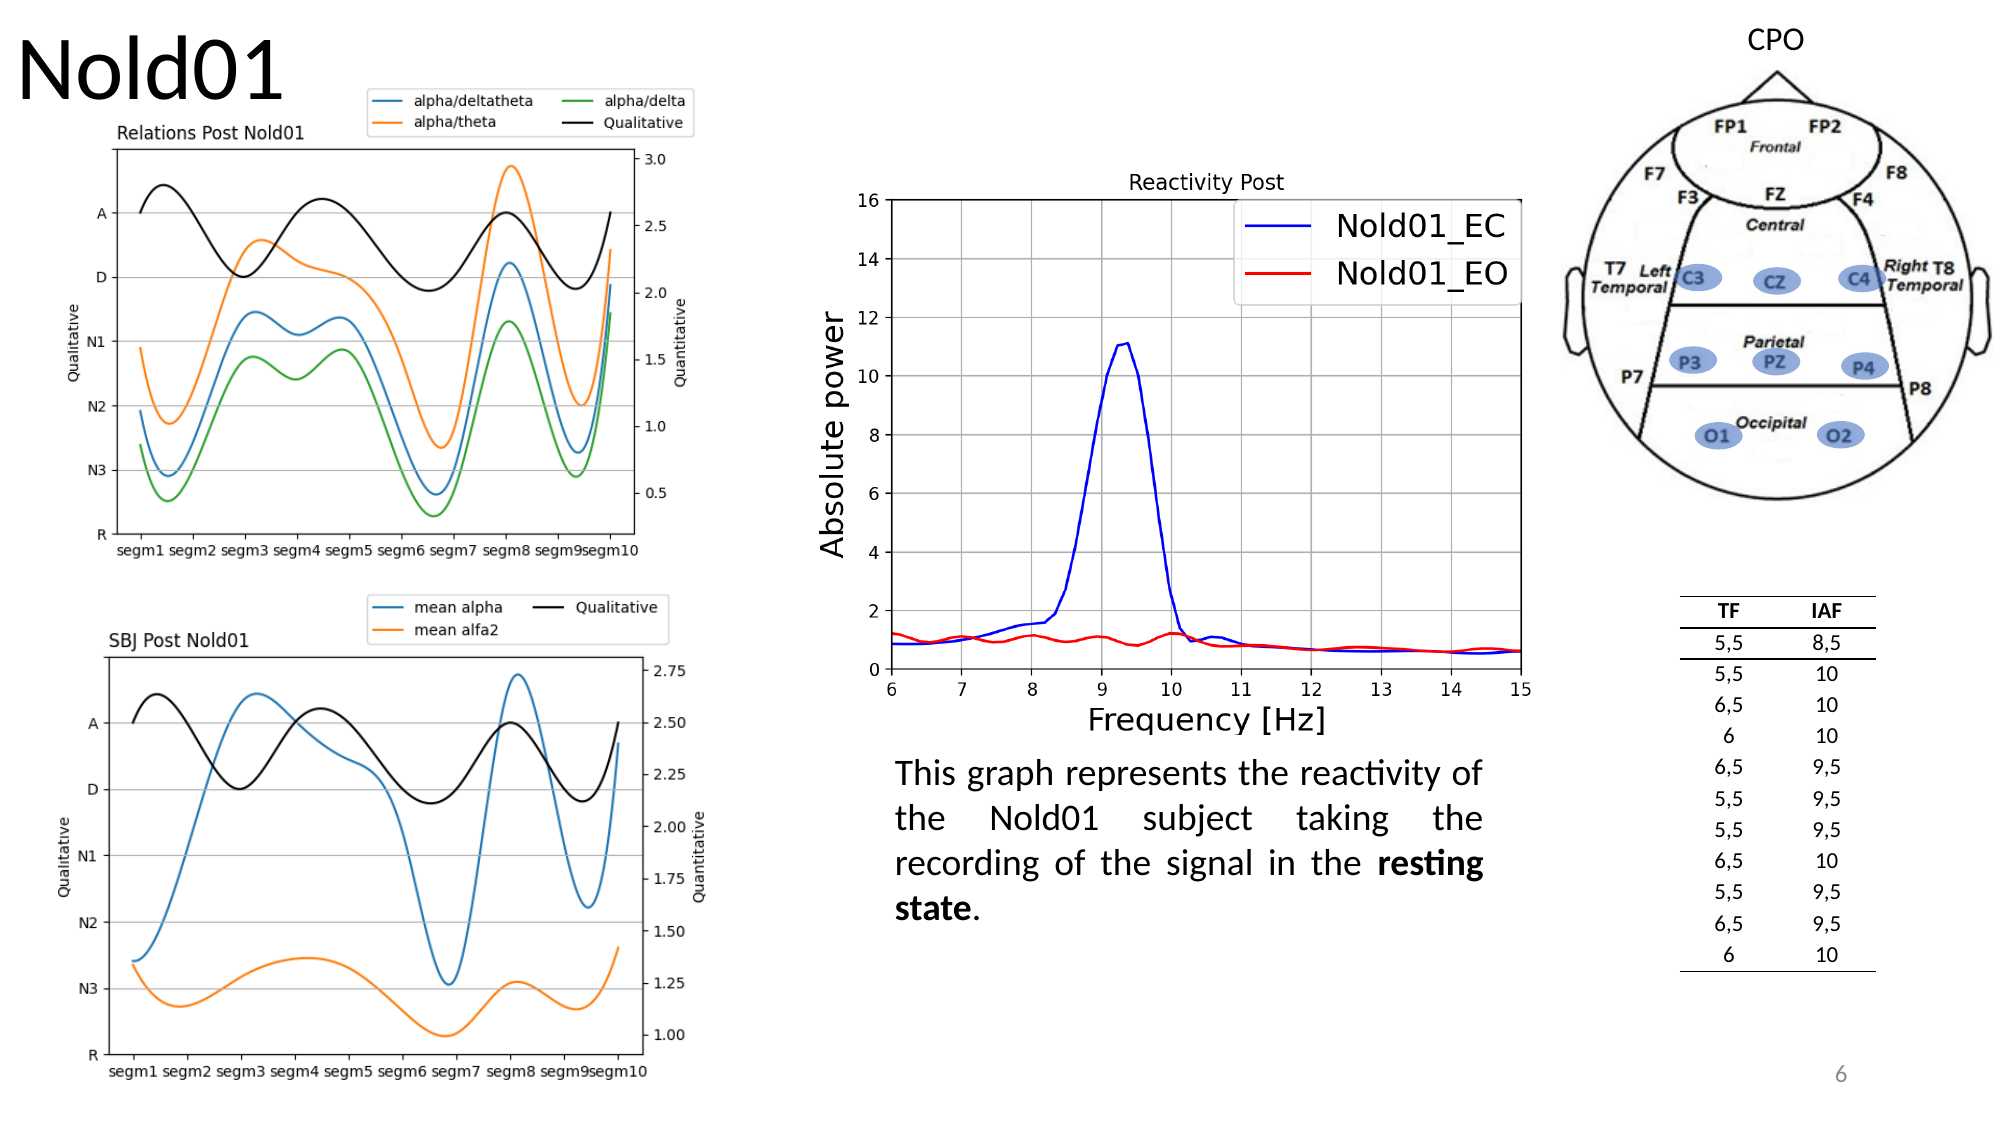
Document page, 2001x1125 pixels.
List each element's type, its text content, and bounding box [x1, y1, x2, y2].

picture [1560, 69, 2000, 509]
table_cell 9,5 [1778, 909, 1876, 940]
picture [807, 164, 1543, 735]
table_cell 6,5 [1680, 846, 1778, 878]
table_cell 10 [1778, 660, 1876, 690]
table_cell 5,5 [1680, 660, 1778, 690]
table_cell 6,5 [1680, 909, 1778, 940]
text_box CPO [1732, 9, 1820, 65]
table_cell 8,5 [1778, 629, 1876, 658]
table_cell 10 [1778, 846, 1876, 878]
table_cell 6 [1680, 940, 1778, 971]
slide_number 6 [1412, 1042, 1863, 1103]
table_cell 6 [1680, 722, 1778, 753]
table_header TF [1680, 597, 1778, 627]
table_cell 9,5 [1778, 878, 1876, 909]
table_cell 9,5 [1778, 784, 1876, 815]
table_cell 5,5 [1680, 629, 1778, 658]
table_header IAF [1778, 597, 1876, 627]
table_cell 9,5 [1778, 815, 1876, 846]
table_cell 9,5 [1778, 753, 1876, 784]
table_cell 5,5 [1680, 784, 1778, 815]
table_cell 5,5 [1680, 878, 1778, 909]
table_cell 6,5 [1680, 690, 1778, 722]
table_cell 10 [1778, 722, 1876, 753]
table_cell 10 [1778, 940, 1876, 971]
table_cell 6,5 [1680, 753, 1778, 784]
picture [67, 83, 698, 563]
table_cell 10 [1778, 690, 1876, 722]
table_cell 5,5 [1680, 815, 1778, 846]
text_box Nold01 [1, 0, 302, 125]
text_box This graph represents the reactivity of the Nold01 subject taking the recording of the signal in the resting state. [880, 740, 1499, 936]
picture [58, 589, 708, 1090]
